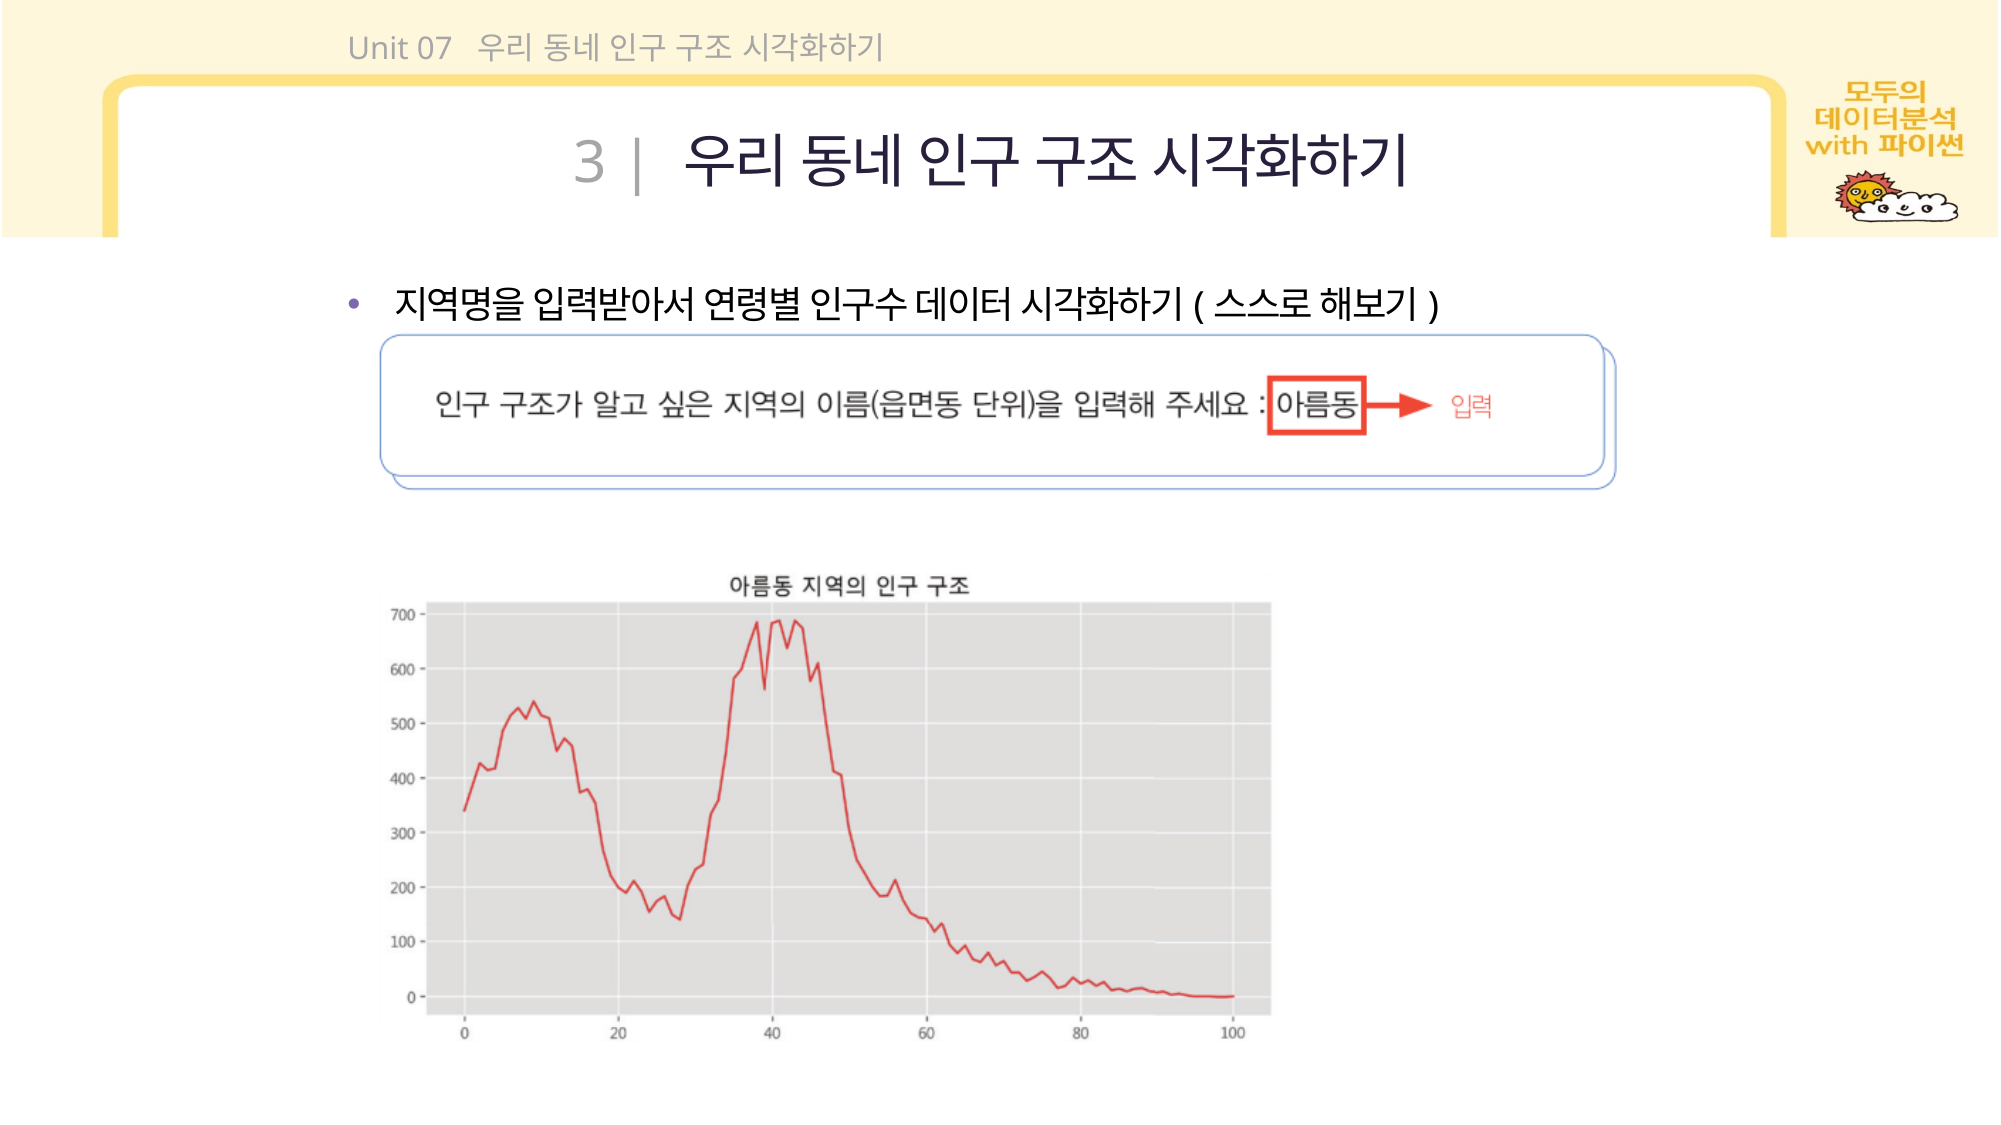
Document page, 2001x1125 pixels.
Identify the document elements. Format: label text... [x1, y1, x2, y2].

picture [2, 0, 1998, 1125]
text_box 3 | 우리 동네 인구 구조 시각화하기 [467, 117, 1518, 202]
text_box Unit 07 우리 동네 인구 구조 시각화하기 [332, 0, 1383, 74]
text_box 지역명을 입력받아서 연령별 인구수 데이터 시각화하기(스스로 해보기) [332, 251, 1652, 467]
